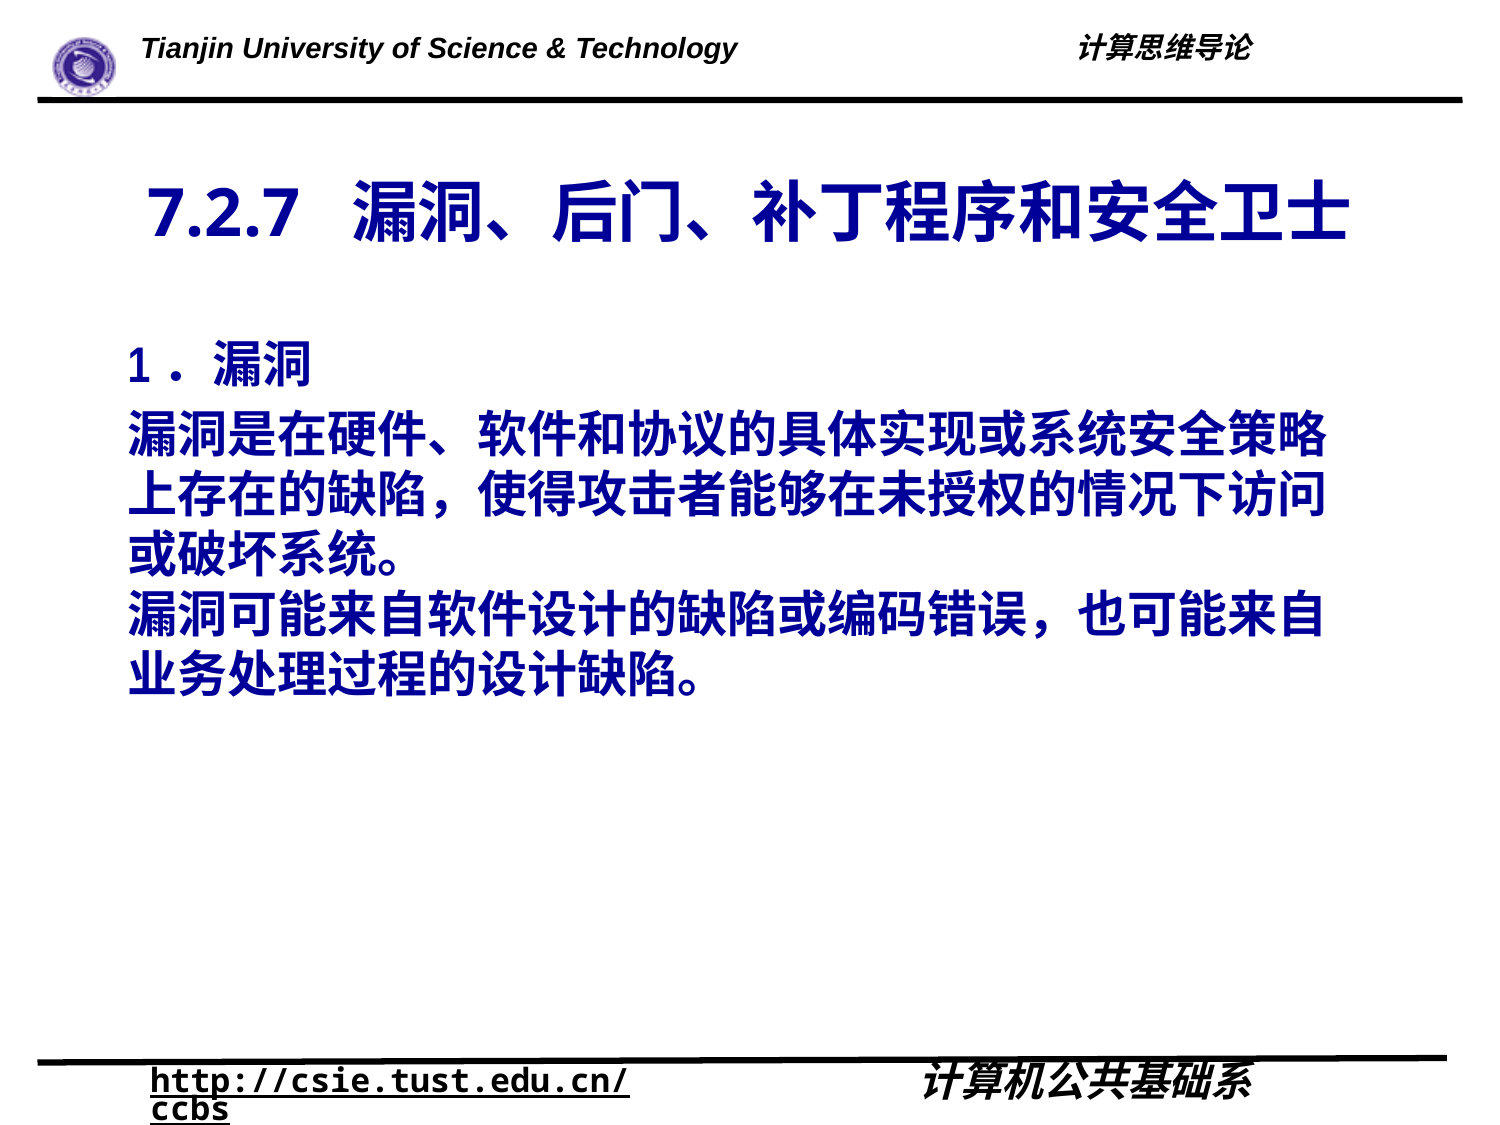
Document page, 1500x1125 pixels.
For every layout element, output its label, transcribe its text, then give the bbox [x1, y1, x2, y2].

title 7.2.7 漏洞、后门、补丁程序和安全卫士 [112, 99, 1388, 288]
picture [52, 37, 116, 97]
list 1．漏洞 漏洞是在硬件、软件和协议的具体实现或系统安全策略上存在的缺陷，使得攻击者能够在未授权的情况下访问或破坏系统。 漏洞可能来自软件设计的缺陷或编码错误，也可能来自业务处理过程的设计缺陷。 [112, 324, 1388, 1000]
